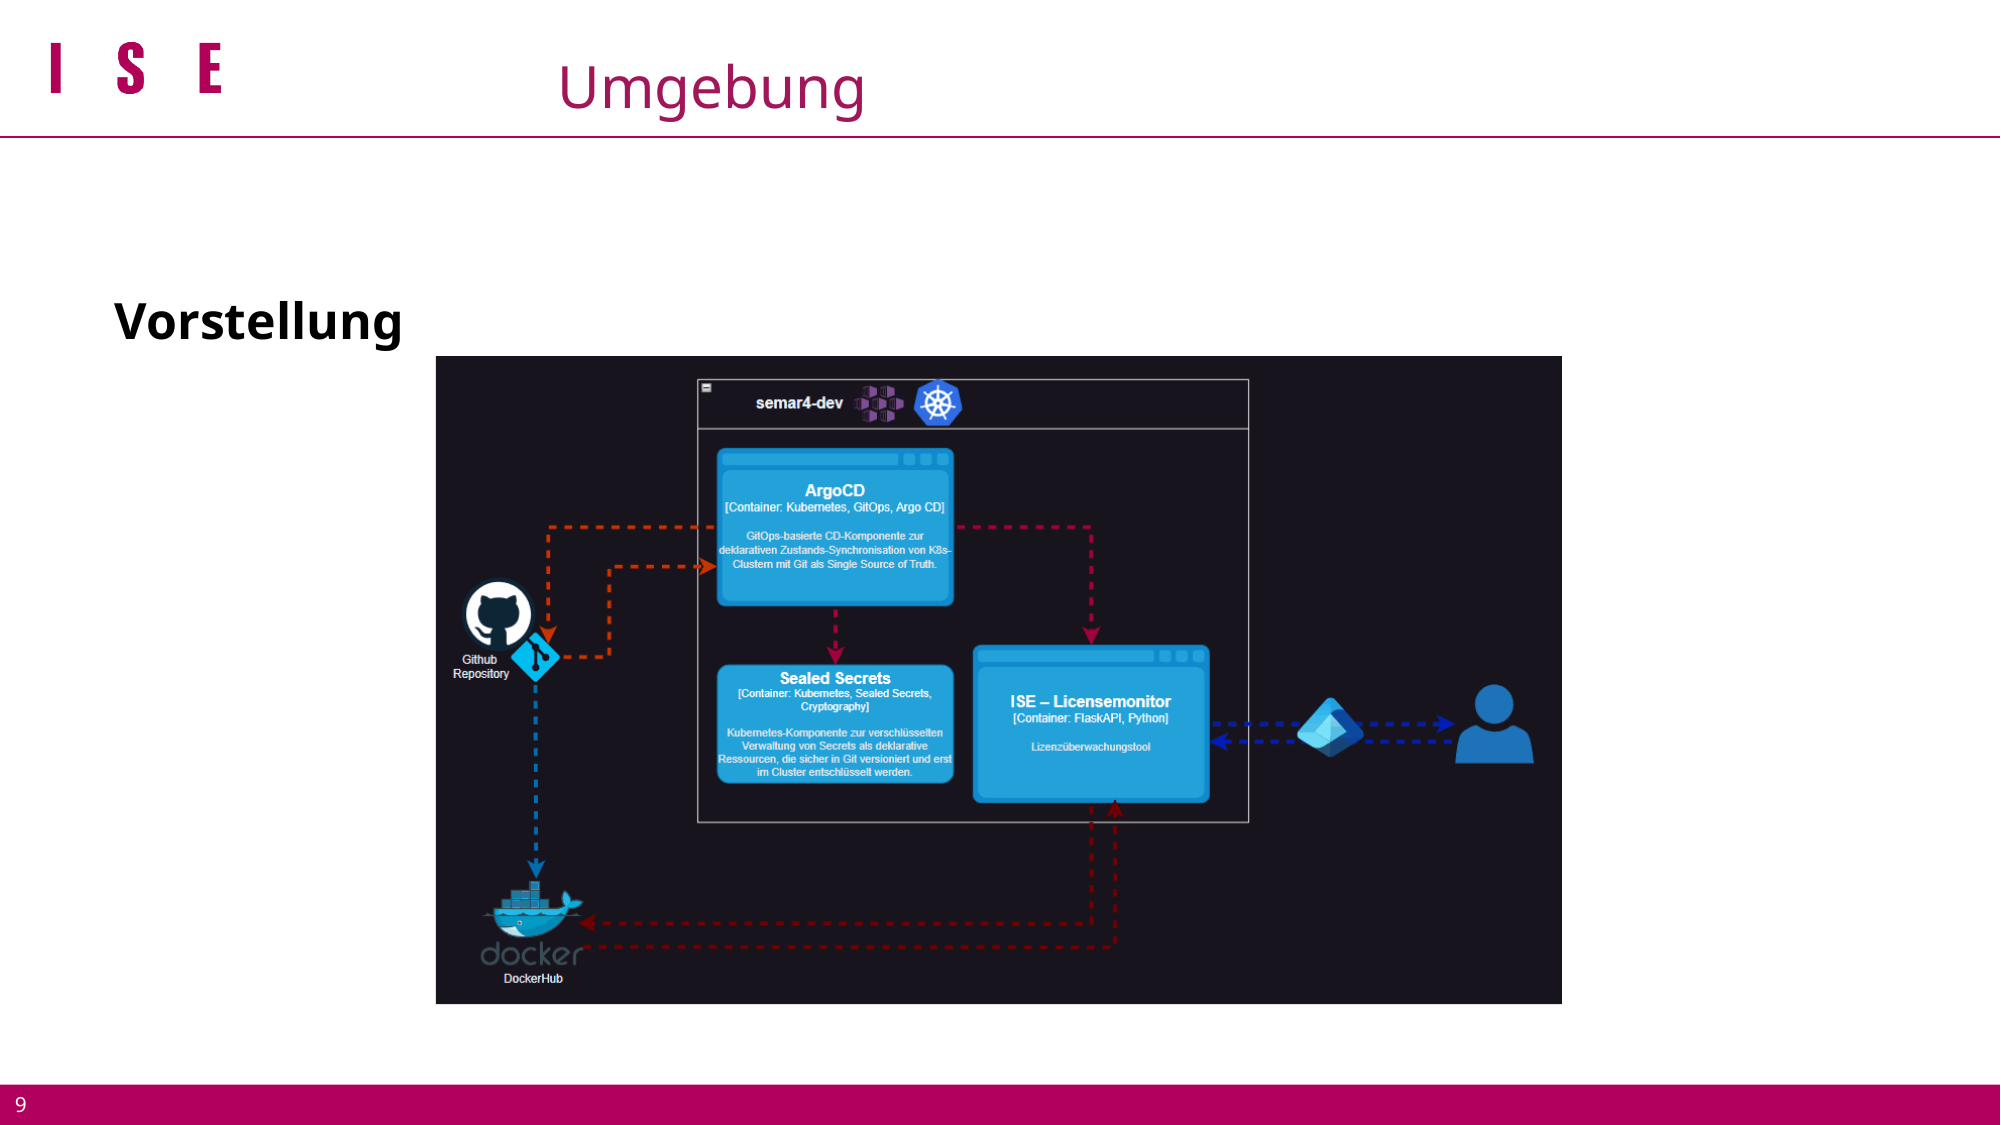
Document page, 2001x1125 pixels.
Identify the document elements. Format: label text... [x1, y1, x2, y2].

title Umgebung [543, 42, 1898, 161]
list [435, 356, 1563, 1006]
picture [50, 41, 233, 113]
list Vorstellung [99, 251, 1898, 357]
